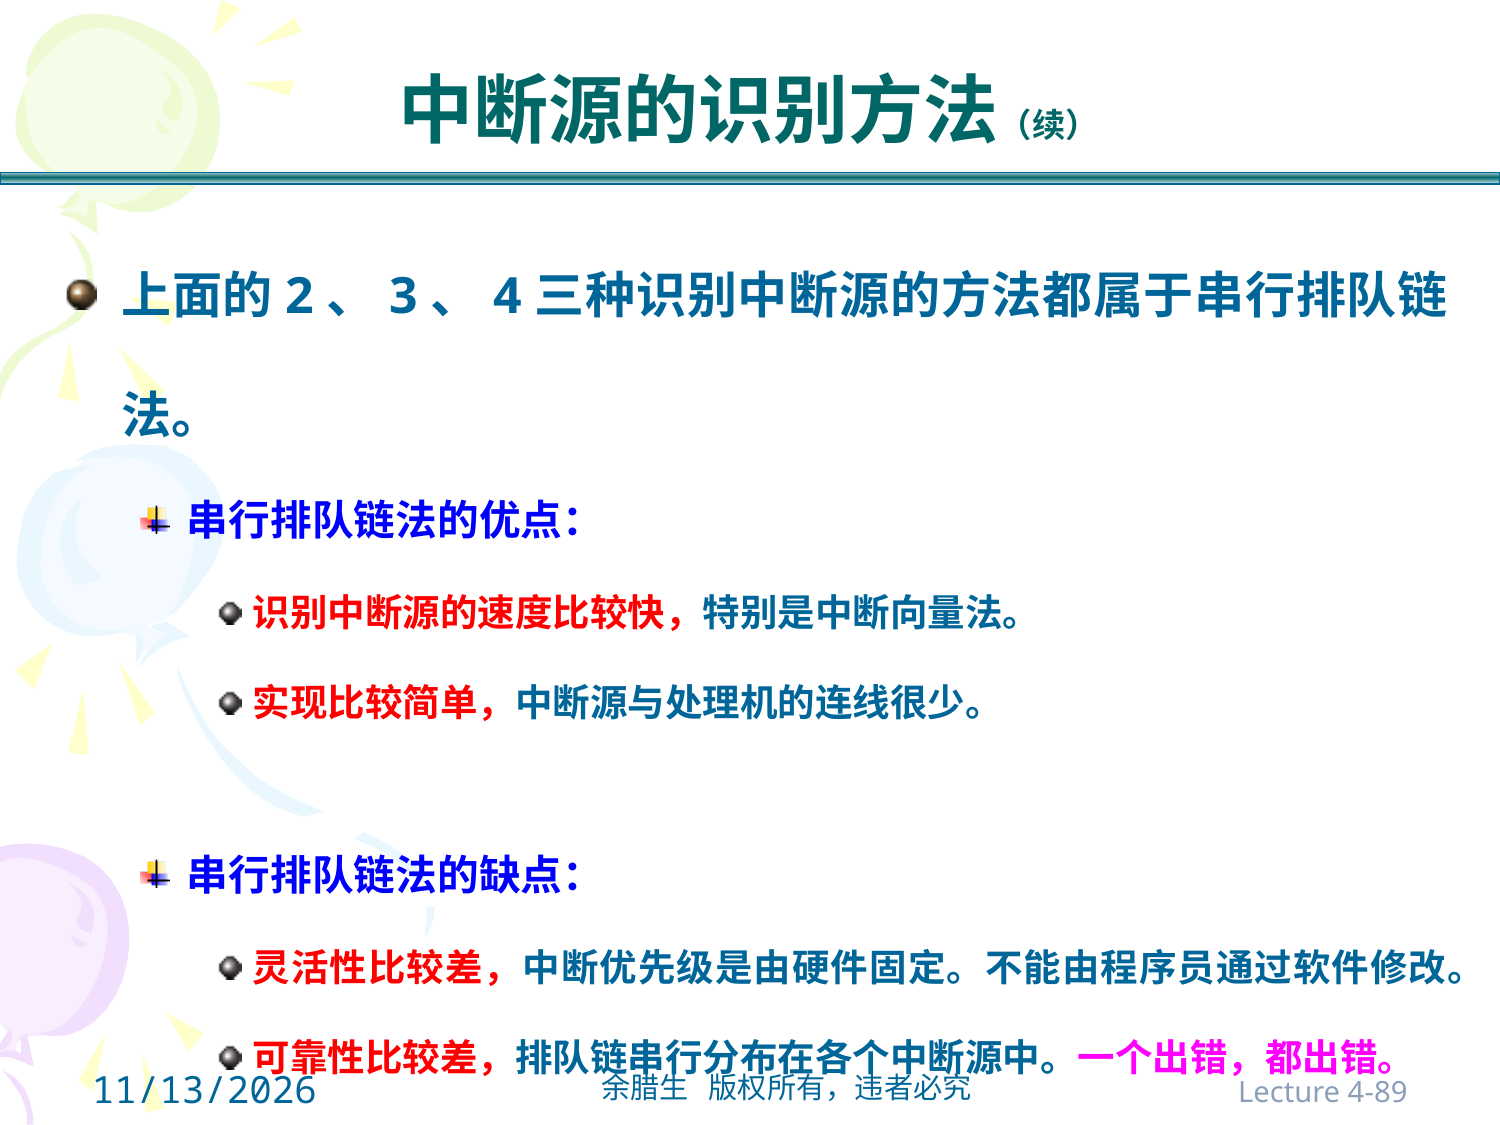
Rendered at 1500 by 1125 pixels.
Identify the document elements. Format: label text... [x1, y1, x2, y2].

picture [215, 1042, 242, 1058]
picture [140, 858, 170, 888]
picture [215, 688, 242, 715]
picture [65, 278, 97, 310]
picture [215, 952, 242, 980]
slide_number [76, 1058, 573, 1125]
title 中断源的识别方法（续） [72, 78, 1425, 161]
picture [140, 504, 170, 534]
list 上面的2、3、4三种识别中断源的方法都属于串行排队链法。 串行排队链法的优点： 识别中断源的速度比较快，特别是中断向量法。 实现比较简单，中断源与处理机的连线很少。 串行排队链法的缺点： 灵活性比较差，中断优先级是由硬件固定。不能由程序员通过软件修改。 可靠性比较差，排队链串行分布在各个中断源中。一个出错，都出错。 [50, 196, 1463, 1050]
slide_number Lecture 4-89 [1072, 1066, 1423, 1125]
picture [215, 598, 242, 625]
